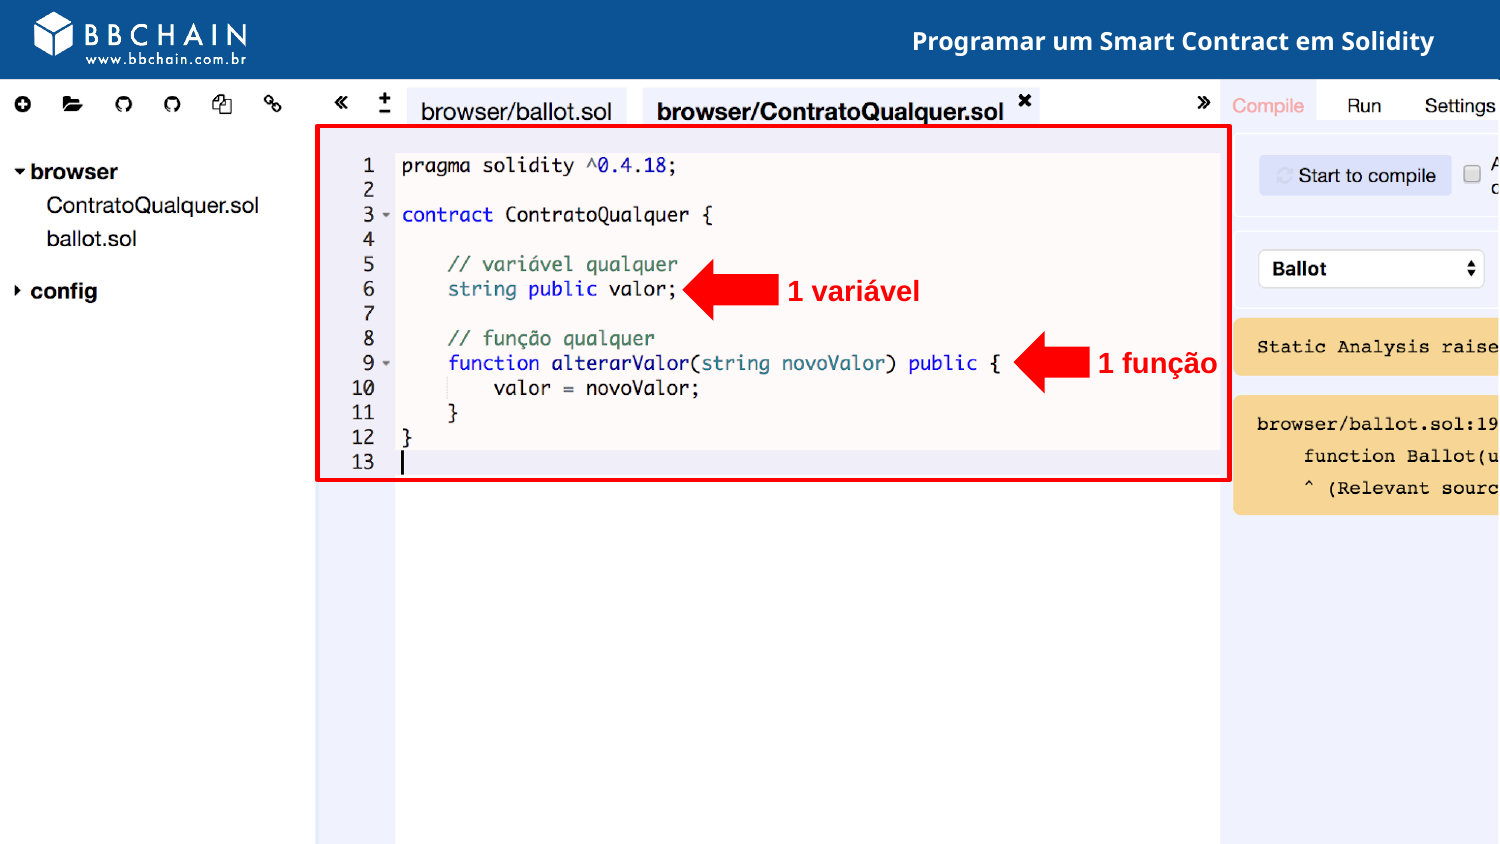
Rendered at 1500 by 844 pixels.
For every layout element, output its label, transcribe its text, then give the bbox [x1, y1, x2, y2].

title Programar um Smart Contract em Solidity [339, 14, 1451, 66]
picture [0, 78, 1499, 844]
picture [34, 11, 246, 64]
